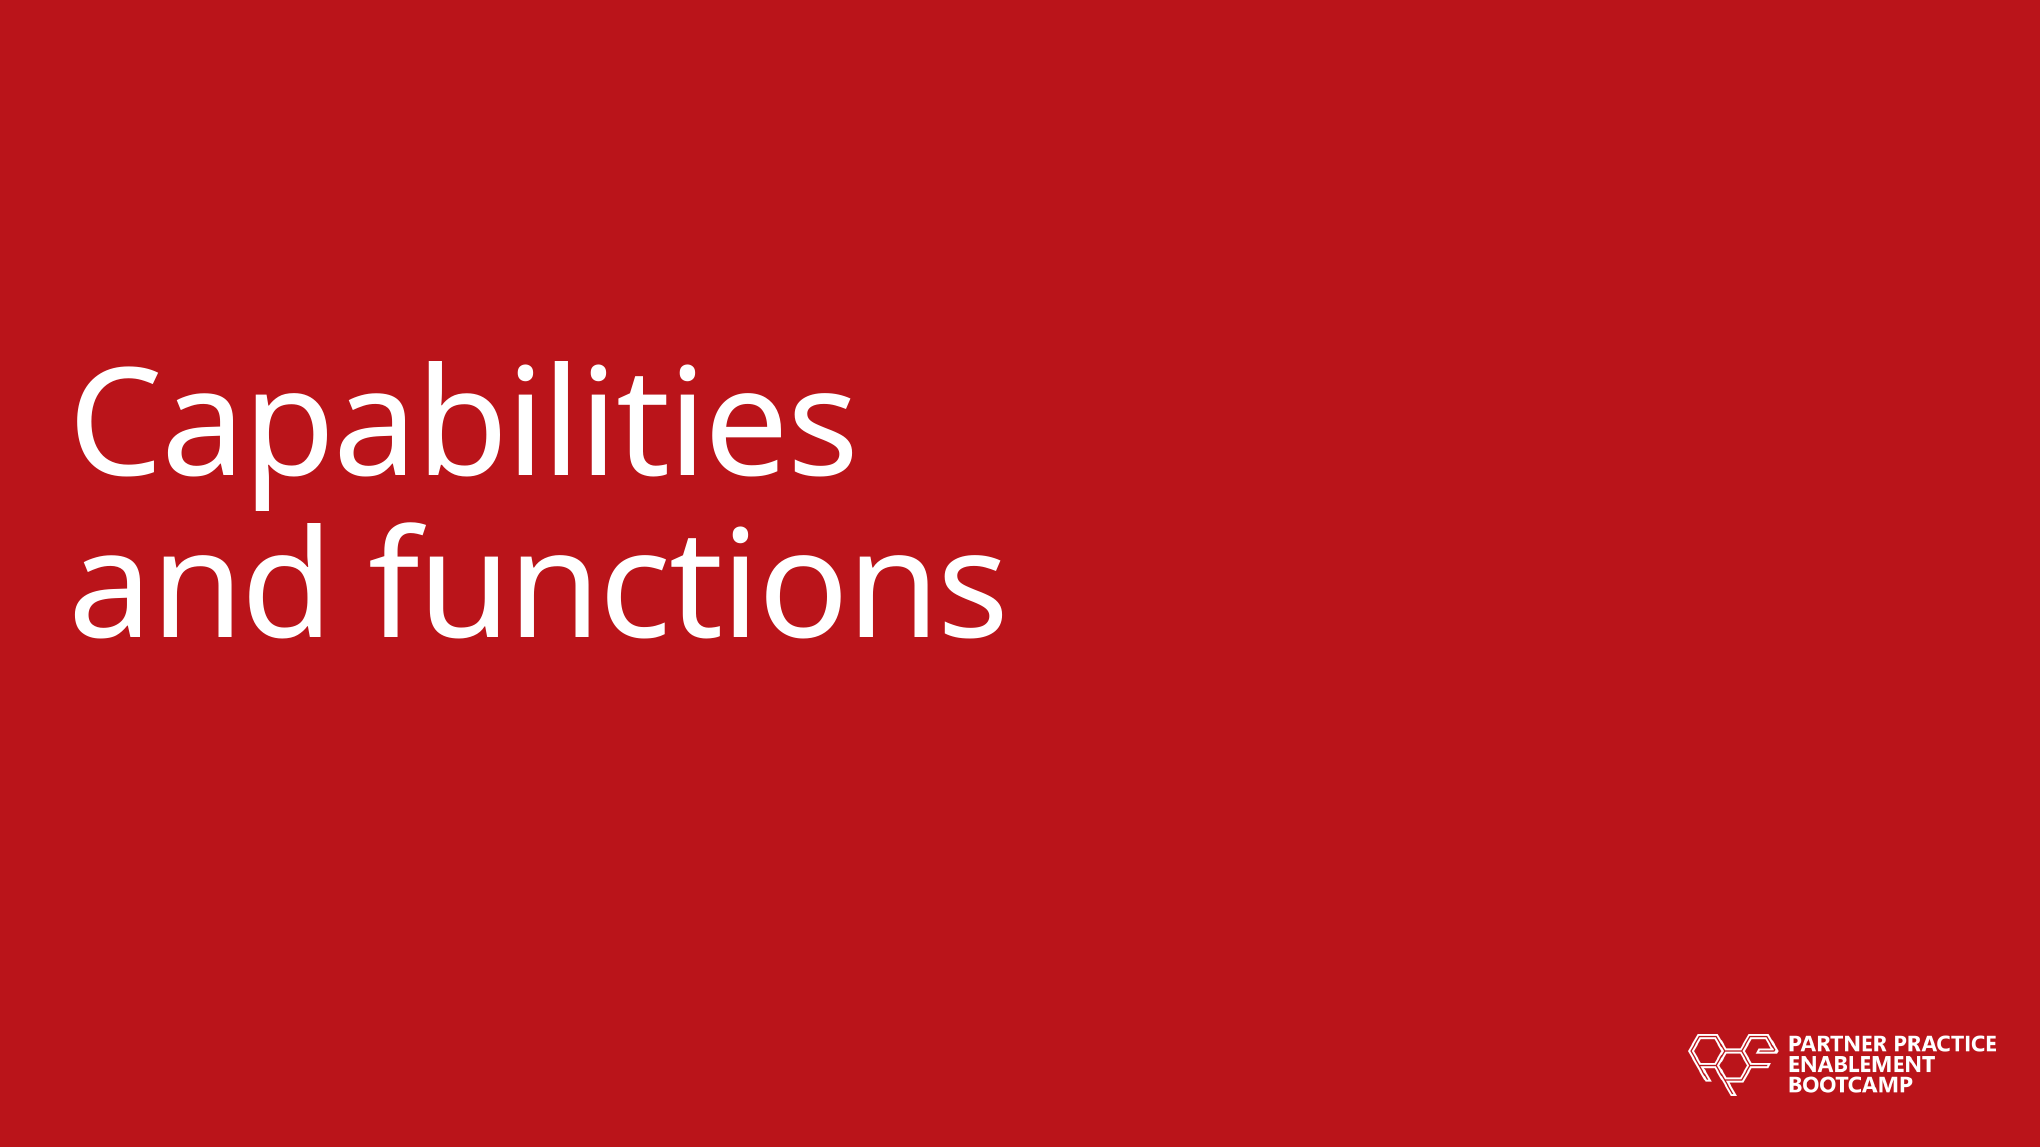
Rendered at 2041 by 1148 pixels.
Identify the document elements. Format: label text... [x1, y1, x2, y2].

picture [1687, 1031, 1996, 1099]
text_box Capabilities and functions [45, 330, 1995, 632]
